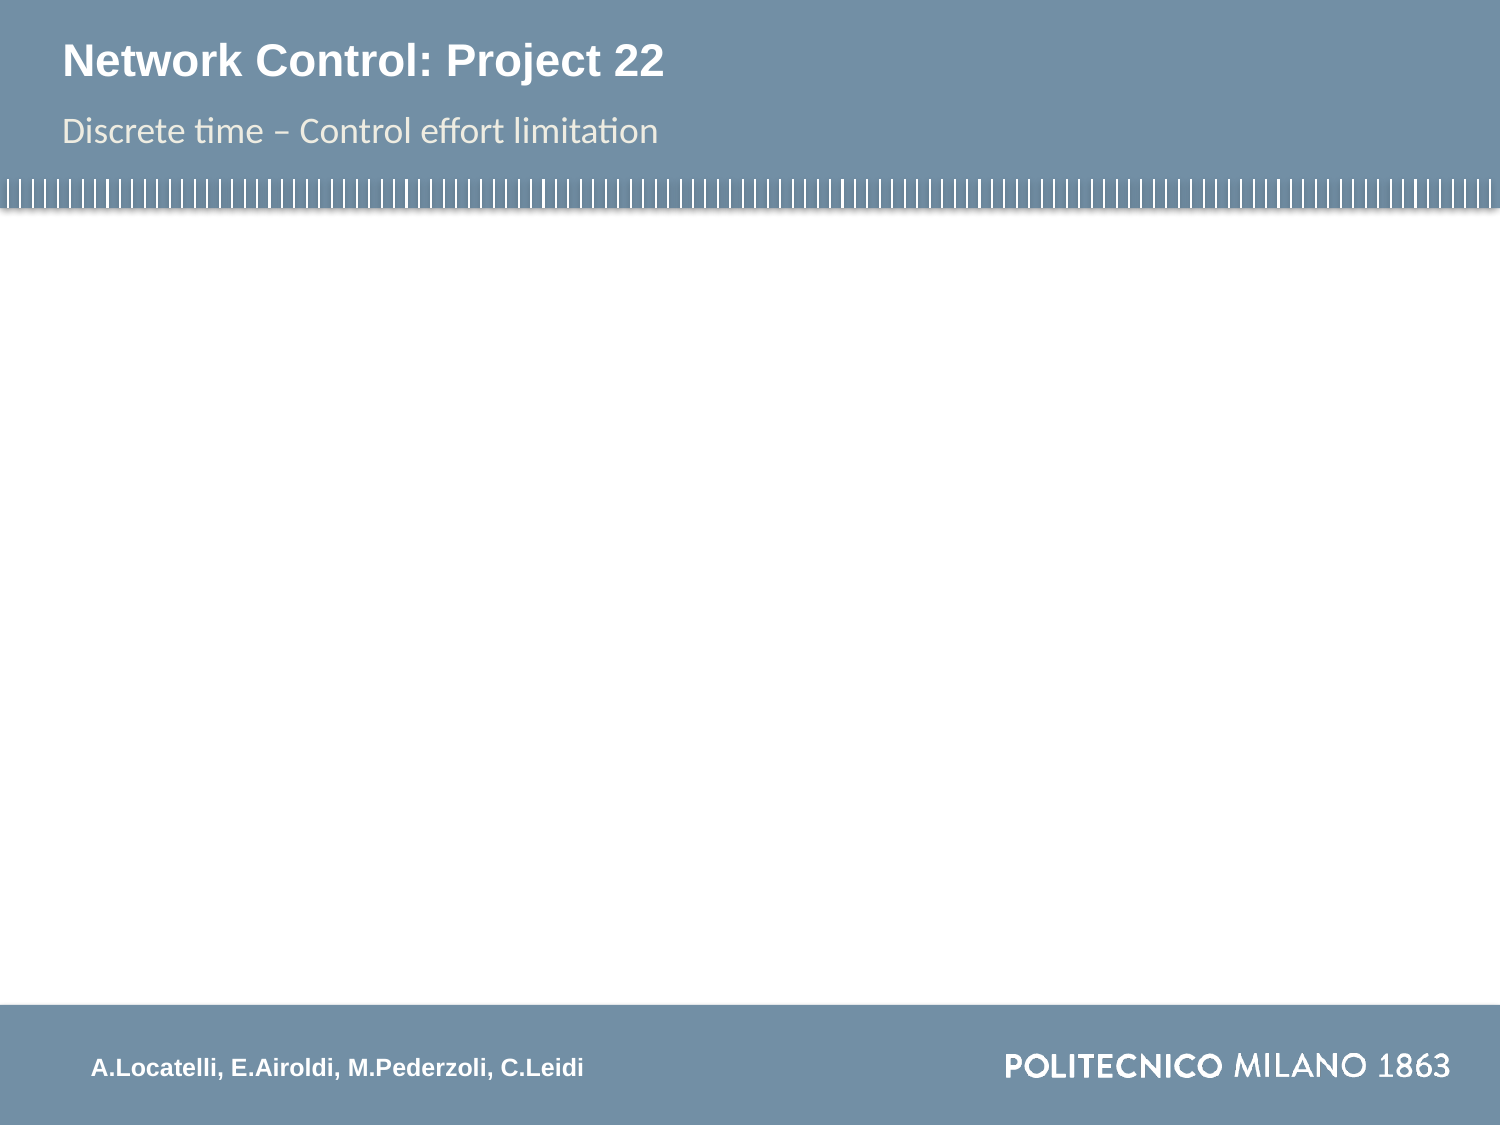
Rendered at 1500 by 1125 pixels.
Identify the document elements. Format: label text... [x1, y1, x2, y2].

title Network Control: Project 22 [47, 22, 1455, 161]
text_box Discrete time – Control effort limitation [47, 98, 915, 159]
picture [999, 1041, 1456, 1089]
